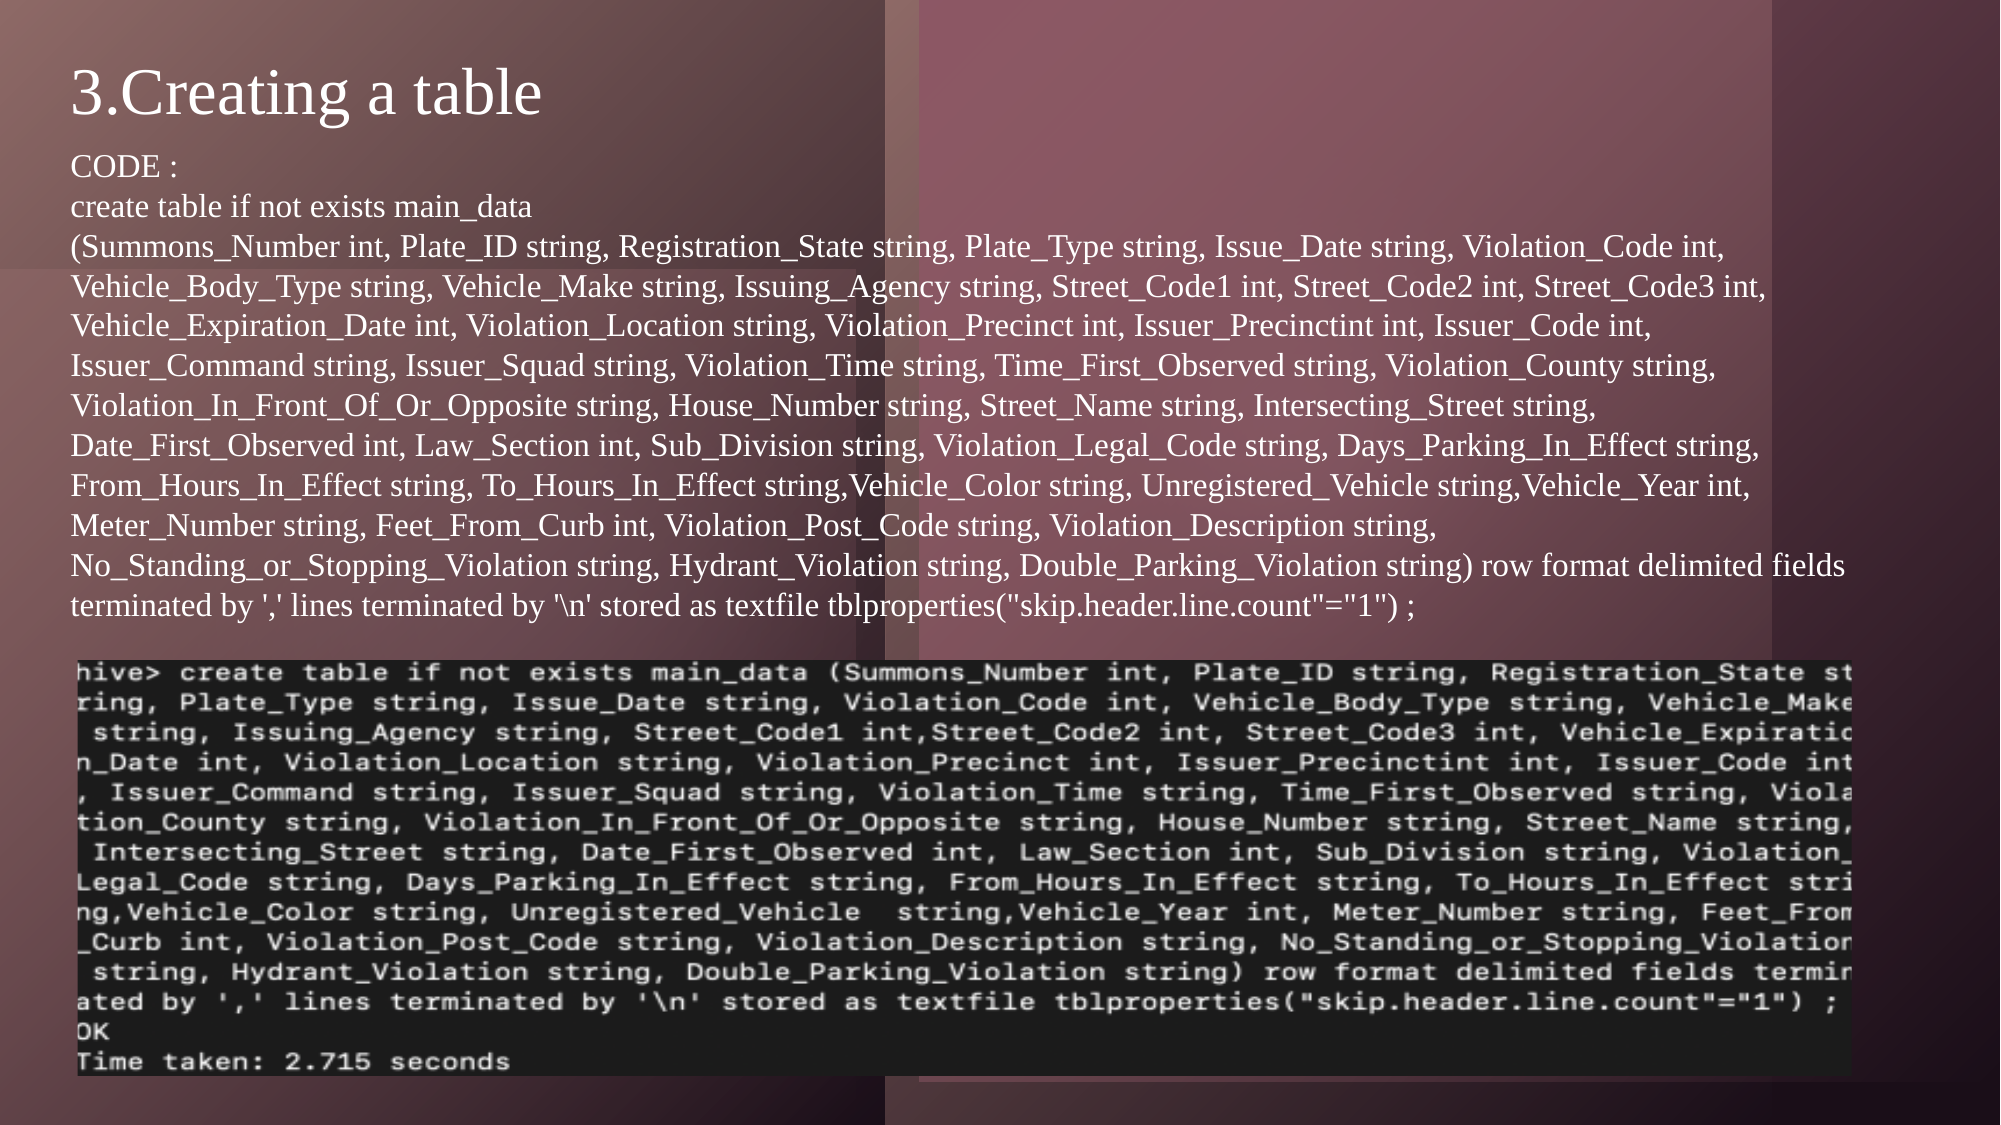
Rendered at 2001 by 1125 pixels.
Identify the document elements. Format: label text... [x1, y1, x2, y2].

title 3.Creating a table [55, 48, 1877, 136]
text_box CODE : create table if not exists main_data (Summons_Number int, Plate_ID string, Registration_State string, Plate_Type string, Issue_Date string, Violation_Code int, Vehicle_Body_Type string, Vehicle_Make string, Issuing_Agency string, Street_Code1 int, Street_Code2 int, Street_Code3 int, Vehicle_Expiration_Date int, Violation_Location string, Violation_Precinct int, Issuer_Precinctint int, Issuer_Code int, Issuer_Command string, Issuer_Squad string, Violation_Time string, Time_First_Observed string, Violation_County string, Violation_In_Front_Of_Or_Opposite string, House_Number string, Street_Name string, Intersecting_Street string, Date_First_Observed int, Law_Section int, Sub_Division string, Violation_Legal_Code string, Days_Parking_In_Effect string, From_Hours_In_Effect string, To_Hours_In_Effect string,Vehicle_Color string, Unregistered_Vehicle string,Vehicle_Year int, Meter_Number string, Feet_From_Curb int, Violation_Post_Code string, Violation_Description string, No_Standing_or_Stopping_Violation string, Hydrant_Violation string, Double_Parking_Violation string) row format delimited fields terminated by ',' lines terminated by '\n' stored as textfile tblproperties("skip.header.line.count"="1") ; [55, 136, 1877, 631]
picture [77, 660, 1852, 1077]
